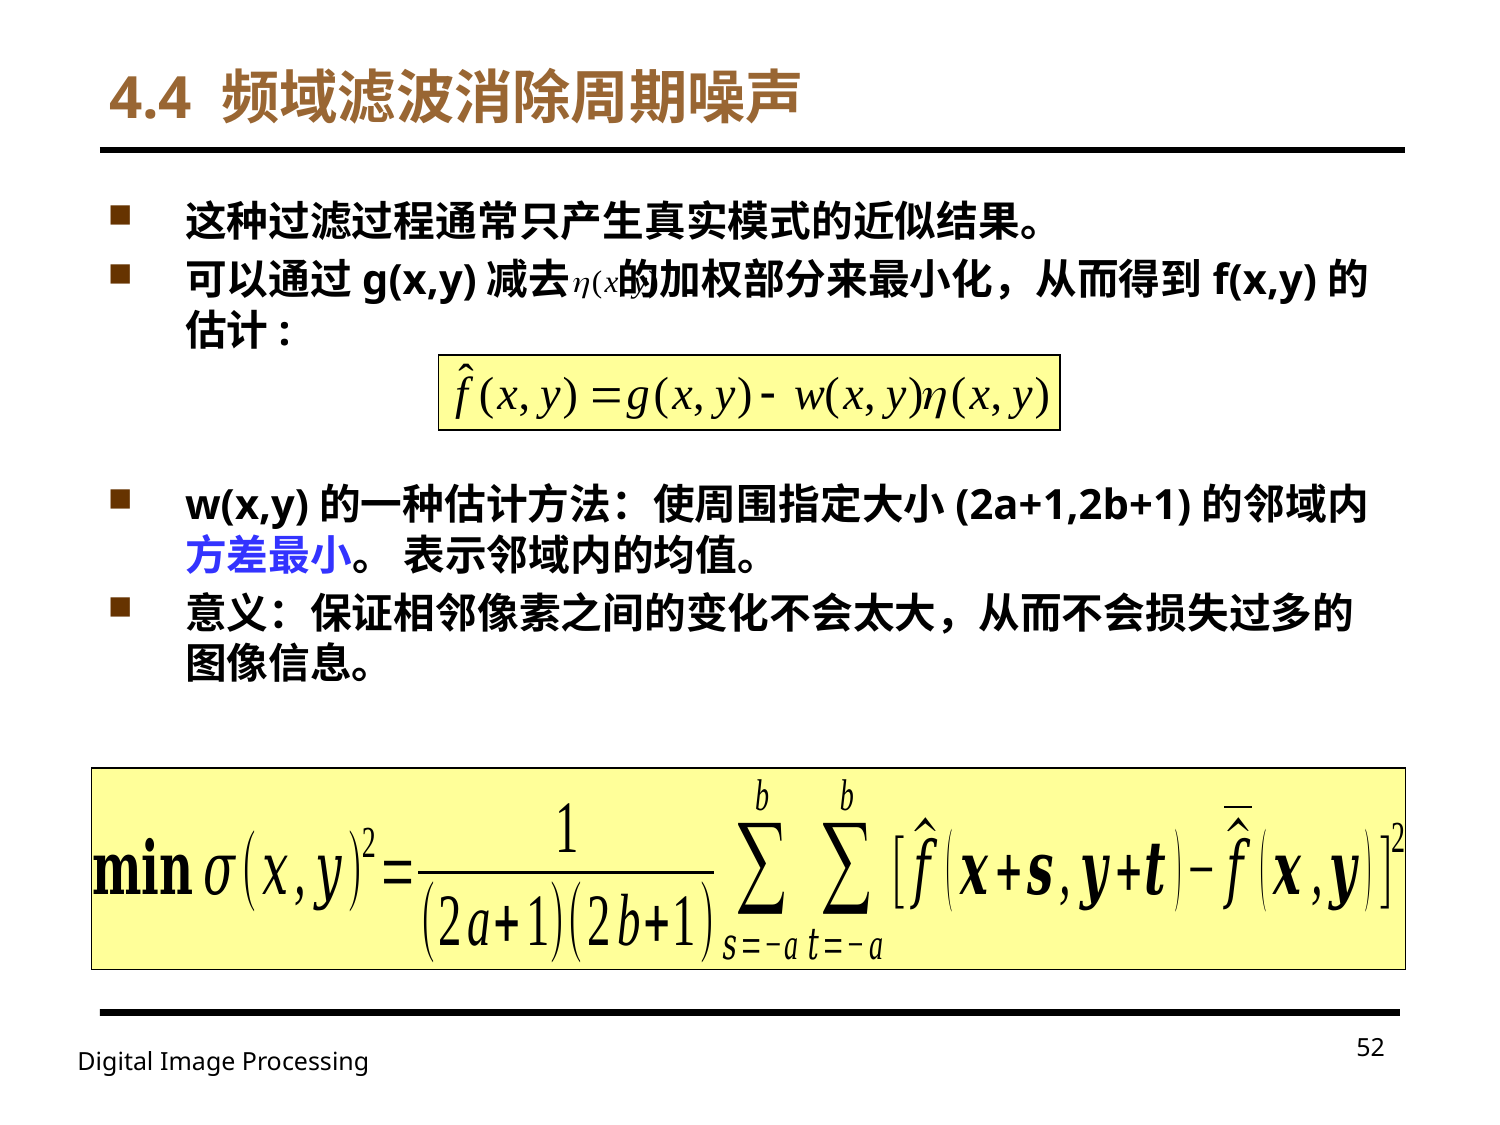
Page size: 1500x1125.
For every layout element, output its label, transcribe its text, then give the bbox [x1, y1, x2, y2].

slide_number Digital Image Processing [62, 1037, 488, 1116]
title 4.4 频域滤波消除周期噪声 [94, 50, 1407, 138]
slide_number 52 [1074, 1024, 1400, 1103]
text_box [569, 264, 664, 306]
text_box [439, 355, 1060, 430]
